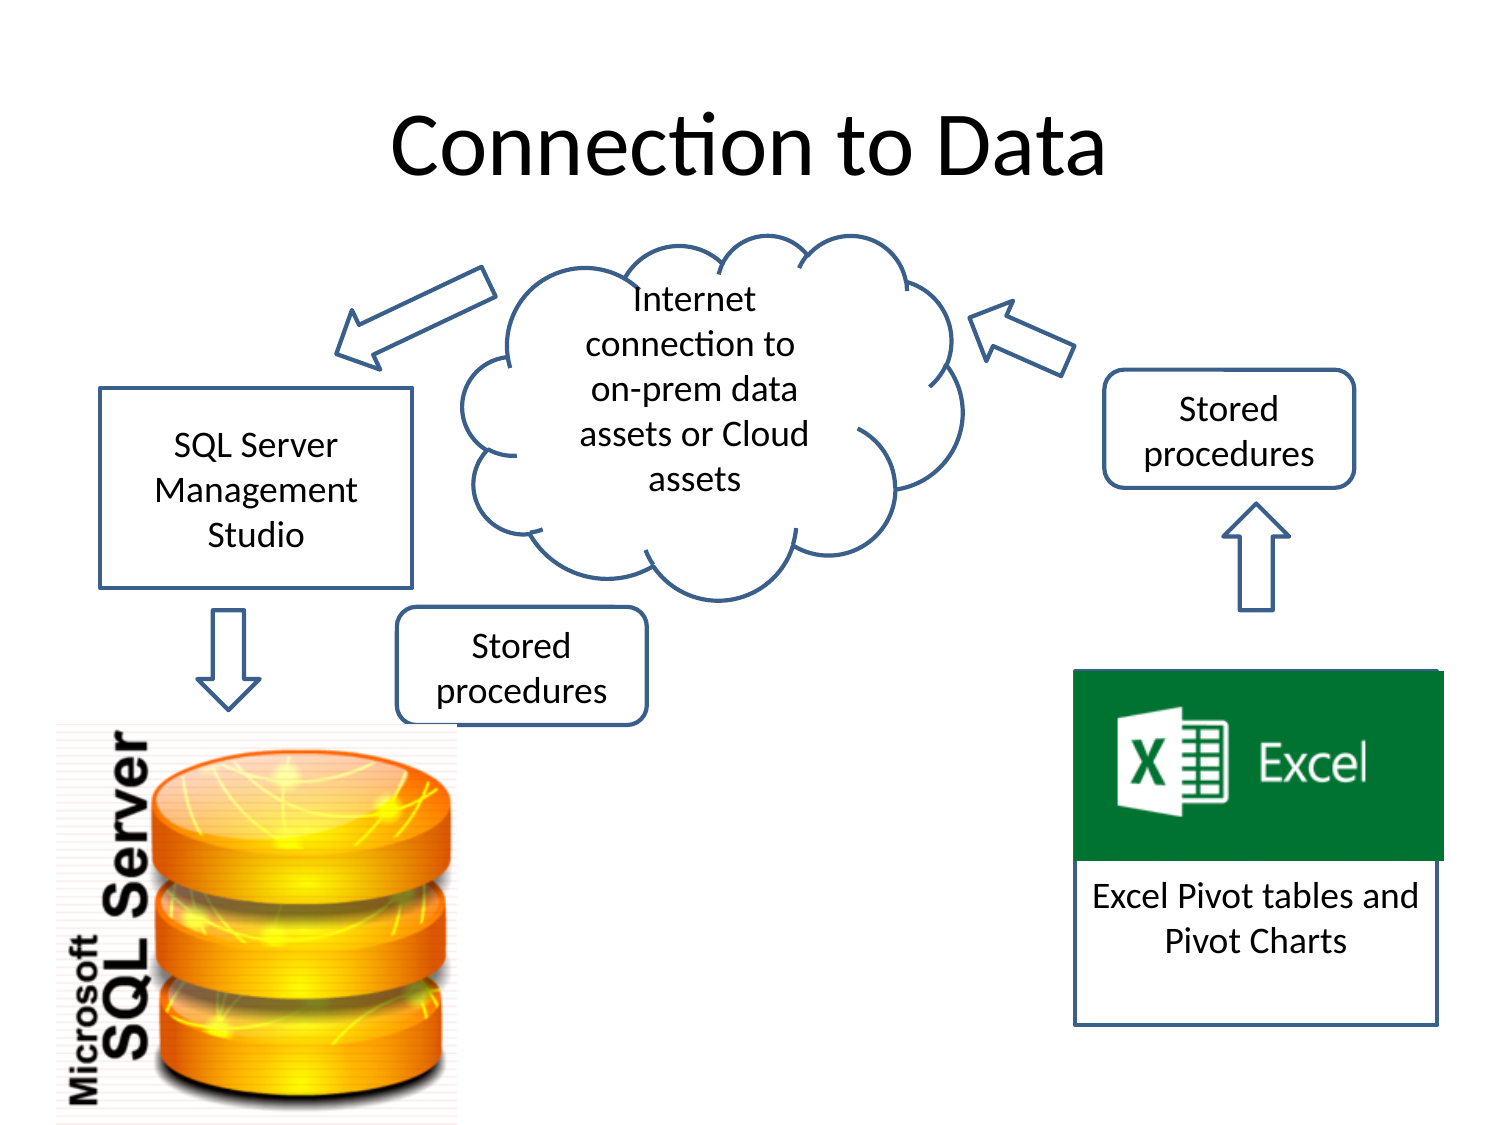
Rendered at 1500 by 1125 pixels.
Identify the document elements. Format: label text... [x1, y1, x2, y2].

text_box [967, 298, 1077, 379]
picture [1074, 671, 1444, 861]
text_box [1221, 501, 1292, 613]
title Connection to Data [75, 45, 1425, 233]
text_box Internet connection to on-prem data assets or Cloud assets [460, 233, 965, 603]
text_box Excel Pivot tables and Pivot Charts [1073, 868, 1439, 1027]
picture [56, 724, 457, 1125]
text_box SQL Server Management Studio [98, 386, 414, 590]
text_box Stored procedures [394, 604, 649, 728]
text_box [334, 264, 498, 372]
text_box Stored procedures [1102, 367, 1357, 490]
text_box [195, 608, 262, 713]
